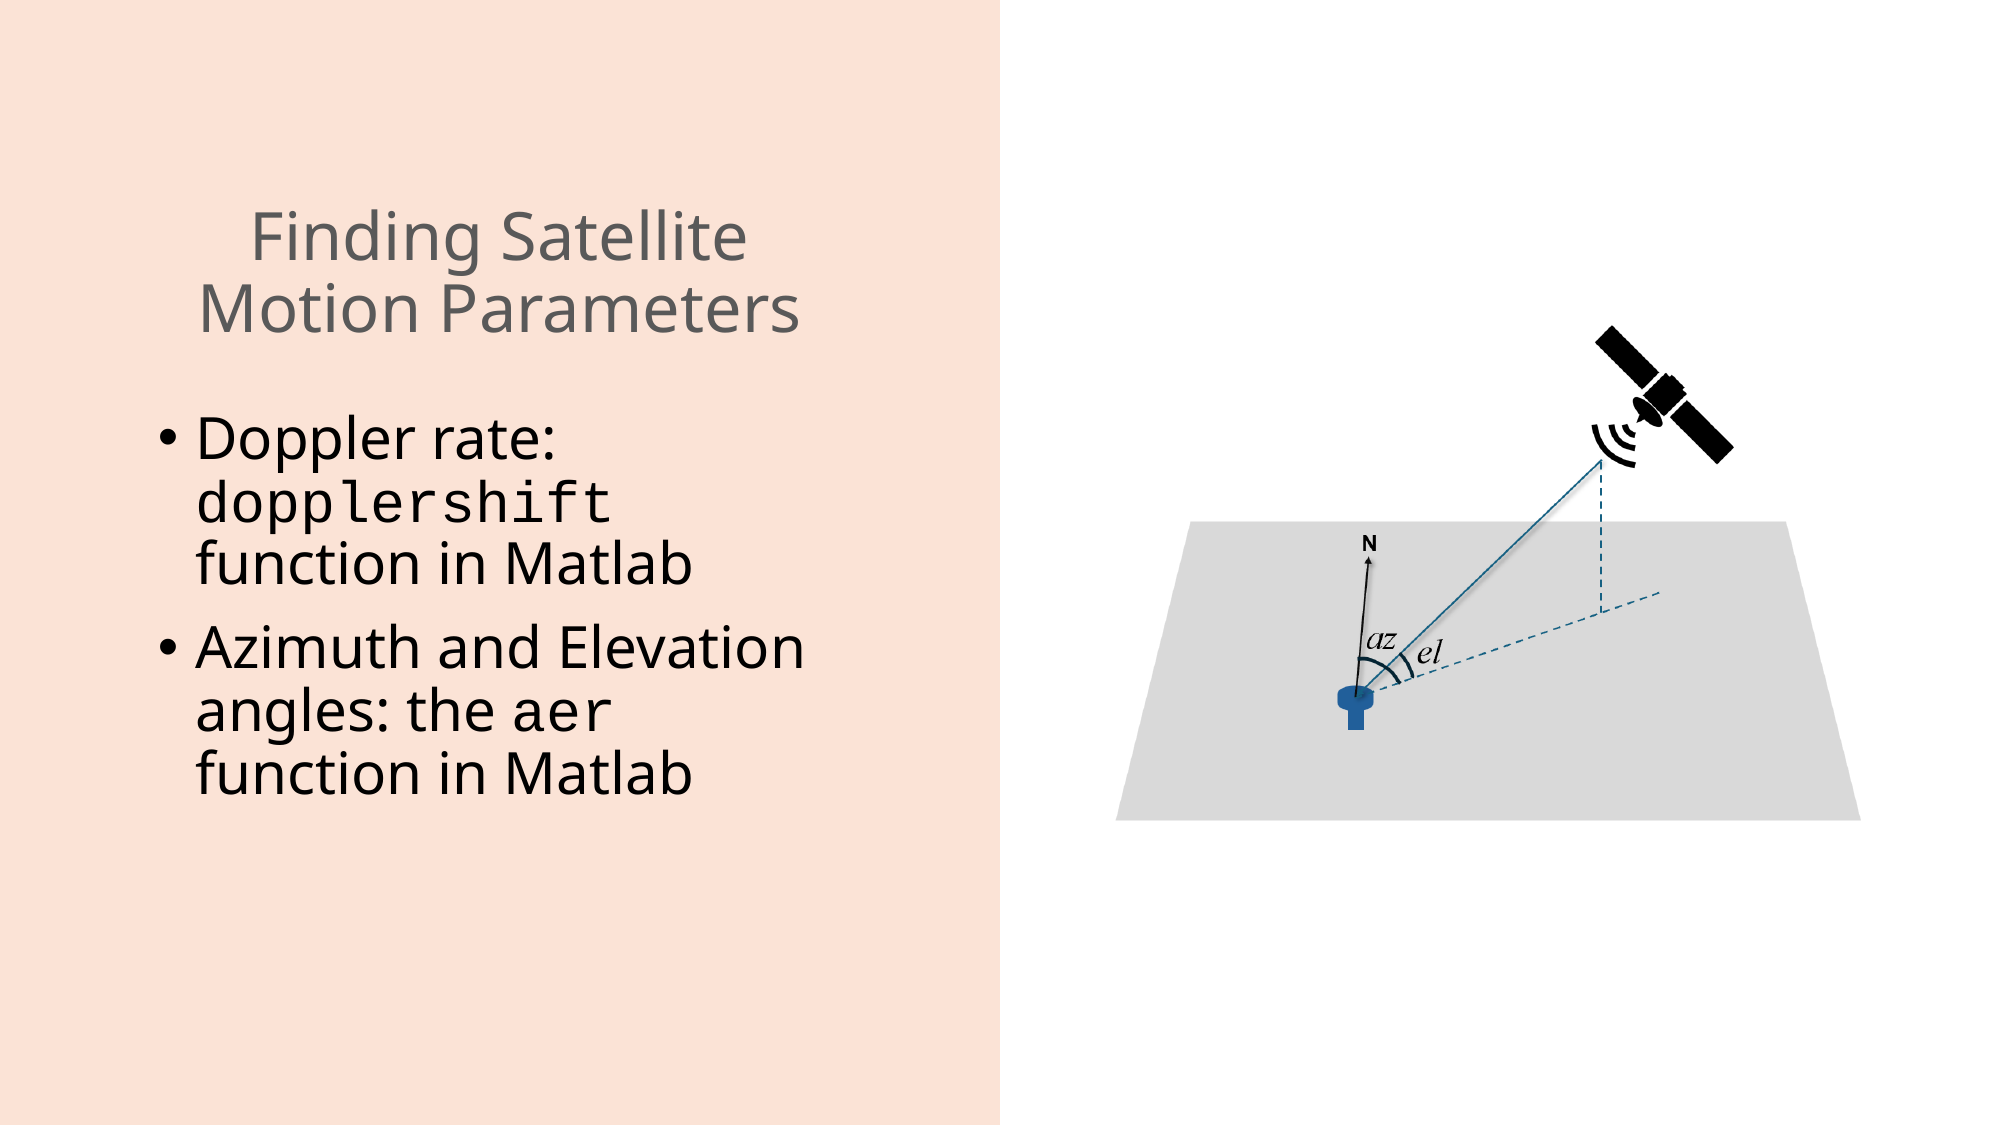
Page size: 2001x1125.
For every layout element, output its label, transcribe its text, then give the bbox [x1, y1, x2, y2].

list Doppler rate: dopplershift function in Matlab Azimuth and Elevation angles: the aer function in Matlab [142, 401, 858, 1020]
text_box [0, 0, 1001, 1125]
text_box [1001, 0, 2000, 1125]
title Finding Satellite Motion Parameters [142, 112, 858, 355]
picture [1089, 312, 1878, 834]
